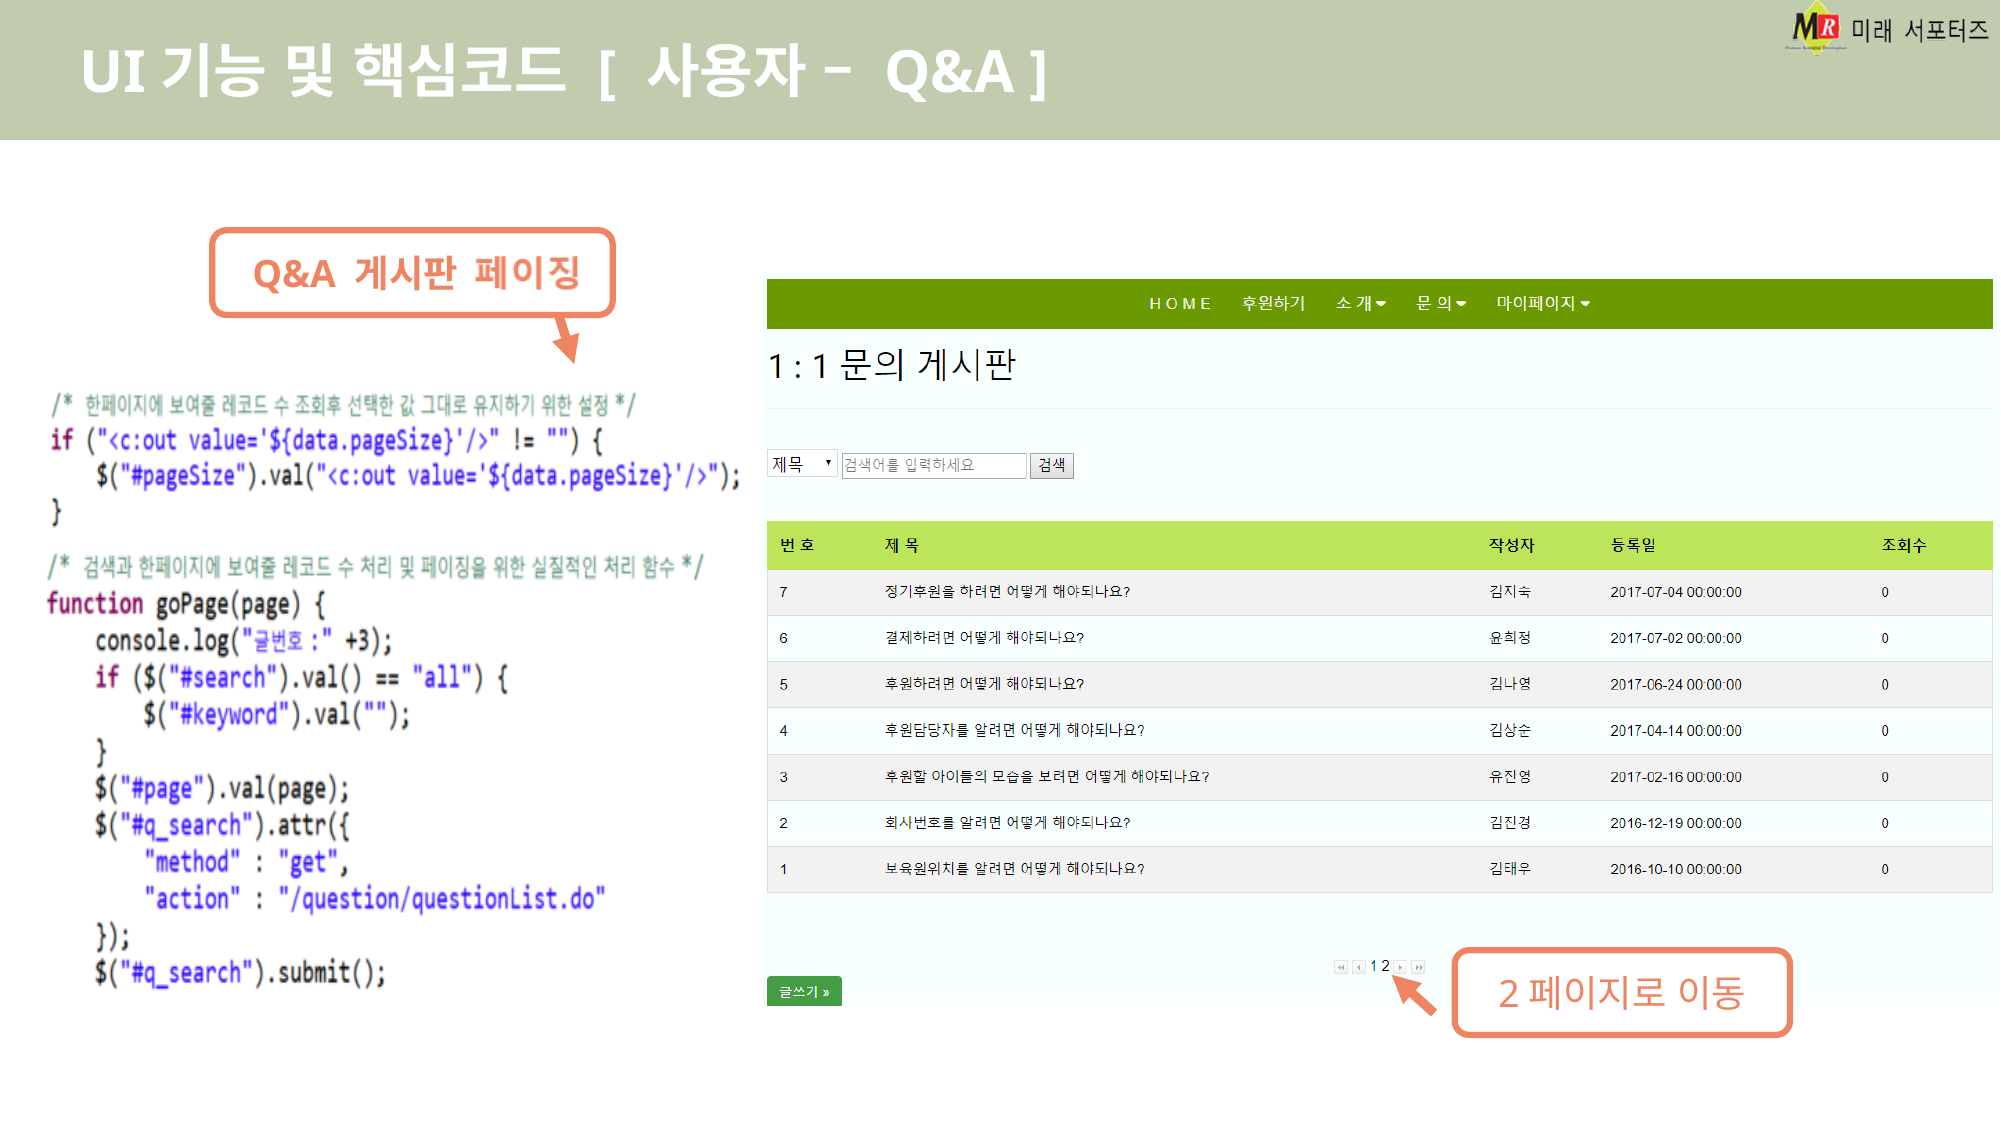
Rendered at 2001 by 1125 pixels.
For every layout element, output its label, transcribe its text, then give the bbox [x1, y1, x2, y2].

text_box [1391, 974, 1435, 1014]
text_box UI기능 및 핵심코드 [ 사용자 – Q&A ] [0, 0, 2000, 140]
text_box 2페이지로 이동 [1453, 1006, 1792, 1036]
picture [46, 371, 757, 993]
picture [763, 272, 2000, 1006]
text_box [212, 230, 613, 365]
picture [1719, 0, 2000, 72]
